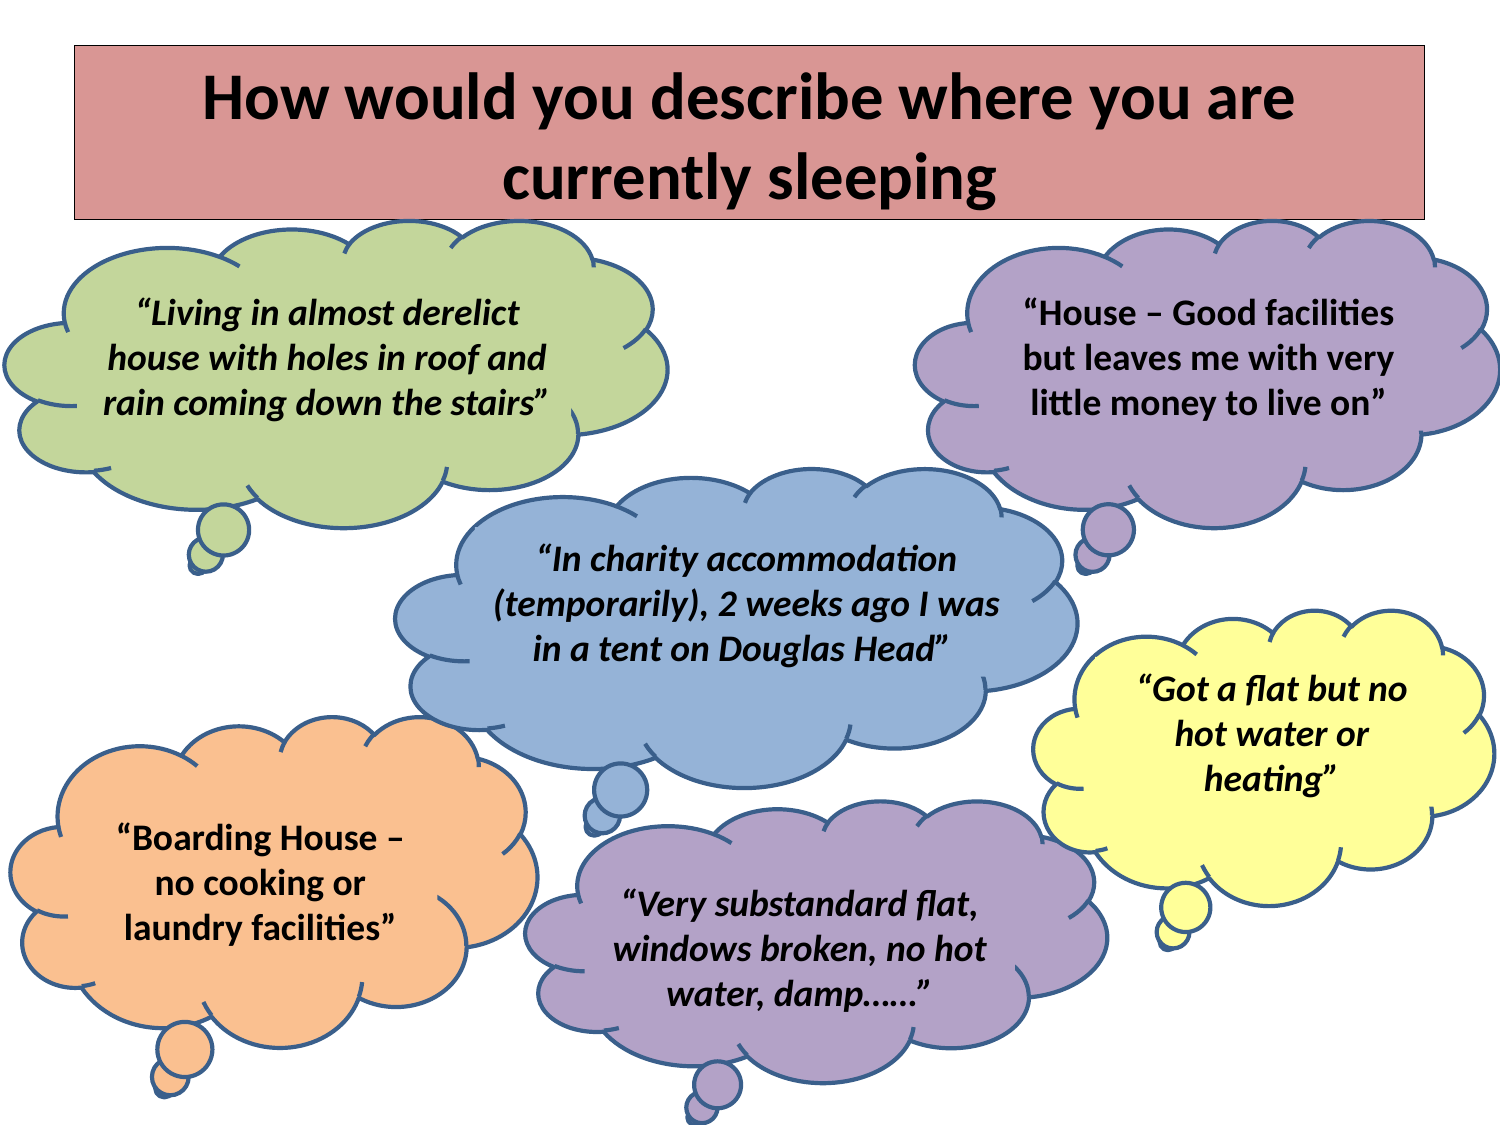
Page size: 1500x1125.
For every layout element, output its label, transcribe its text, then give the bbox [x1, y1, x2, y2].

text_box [1033, 609, 1495, 906]
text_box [10, 715, 538, 1048]
text_box How would you describe where you are currently sleeping [74, 45, 1425, 220]
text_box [4, 219, 668, 528]
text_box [915, 219, 1500, 528]
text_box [395, 467, 1078, 788]
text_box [525, 800, 1108, 1083]
